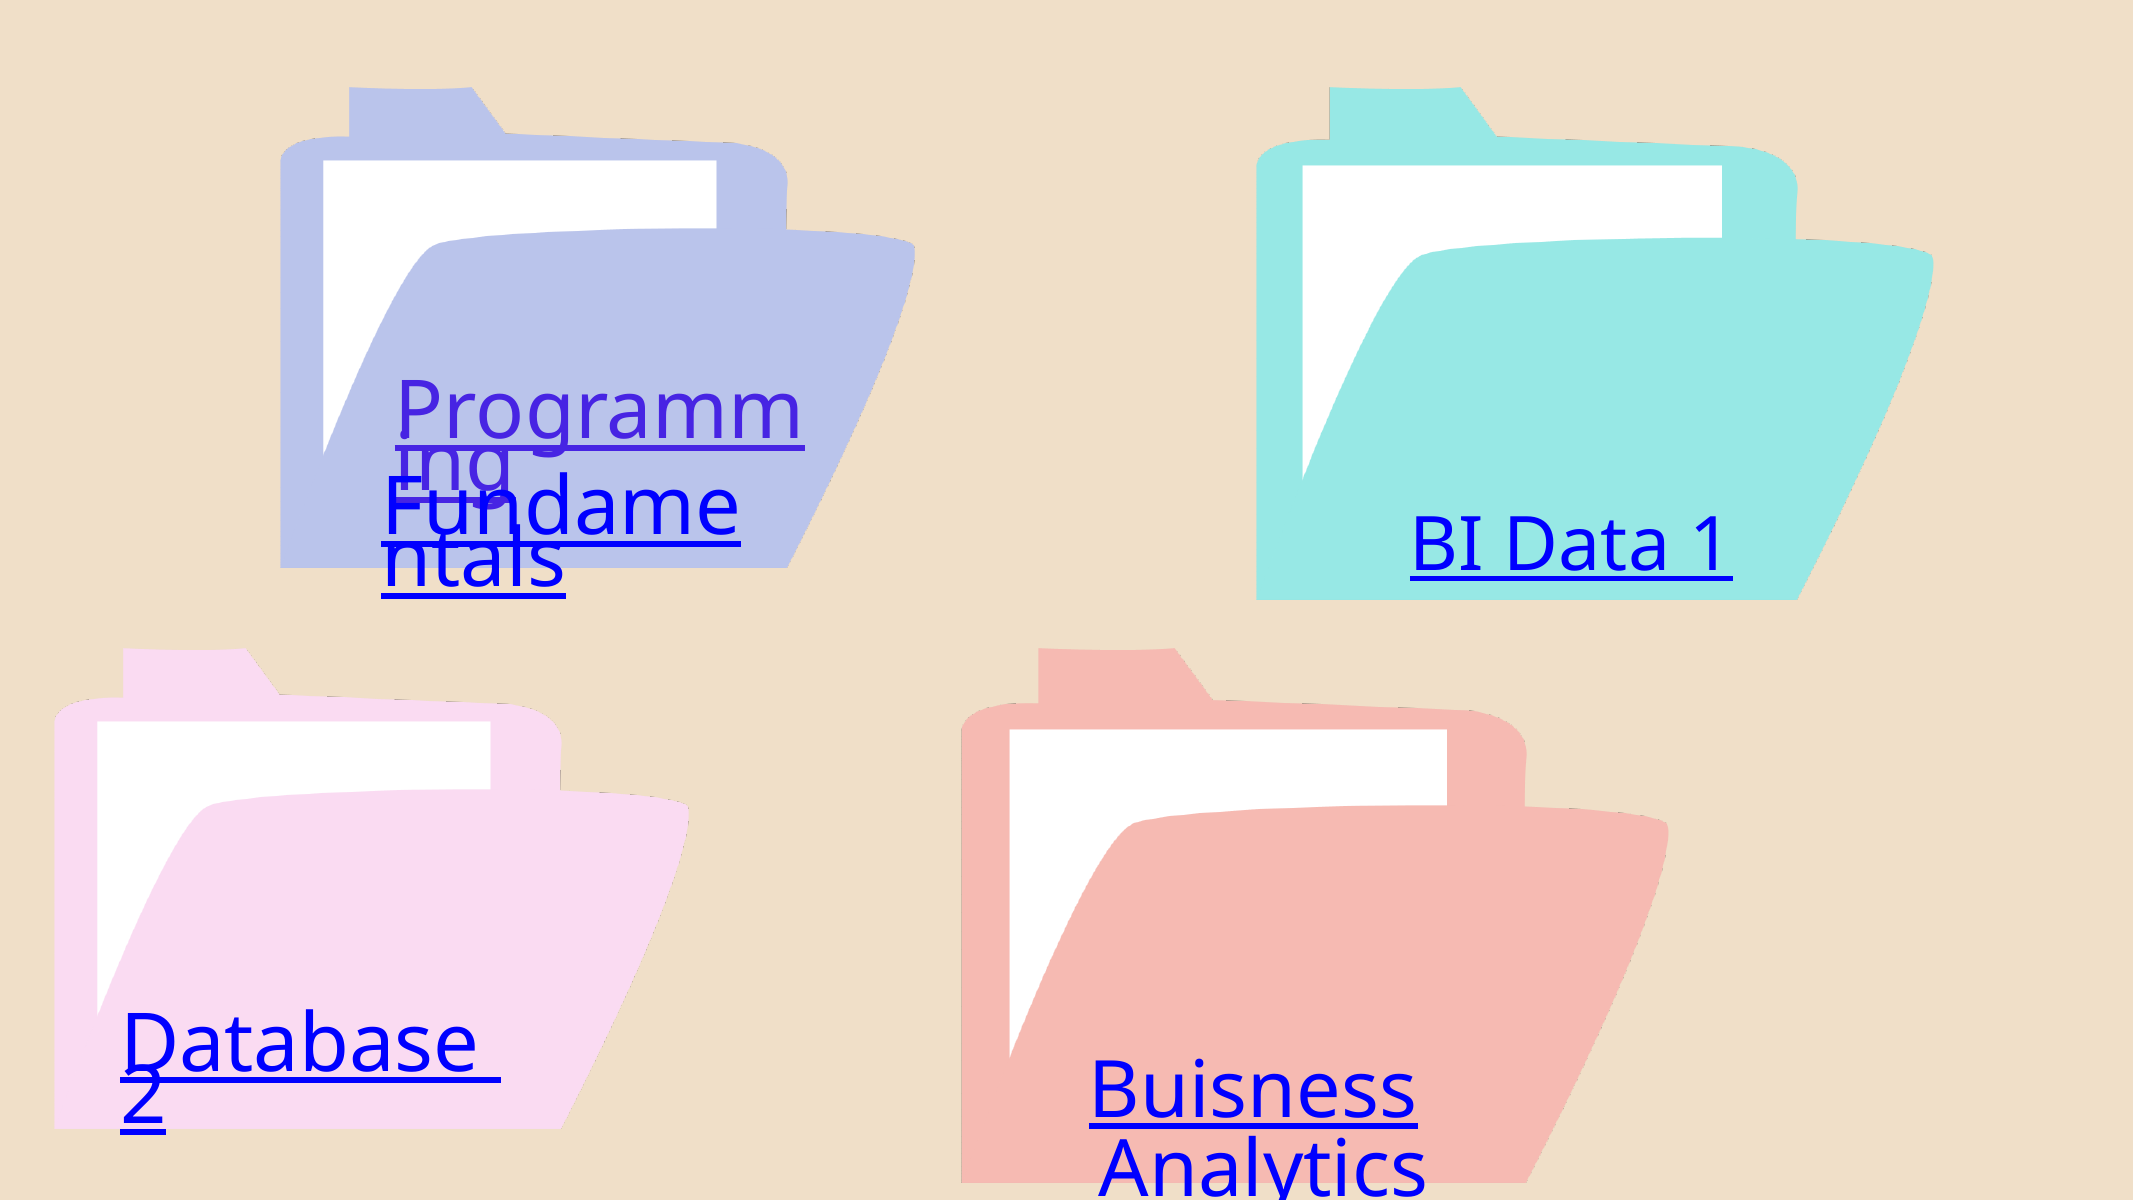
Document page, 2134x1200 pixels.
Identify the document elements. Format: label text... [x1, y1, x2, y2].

text_box [1253, 87, 1958, 601]
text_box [277, 87, 939, 568]
text_box [51, 648, 712, 1129]
text_box Buisness Analytics [982, 1067, 1524, 1200]
text_box Database 2 [120, 1019, 517, 1101]
text_box BI Data 1 [1391, 521, 1752, 598]
text_box [958, 648, 1694, 1183]
